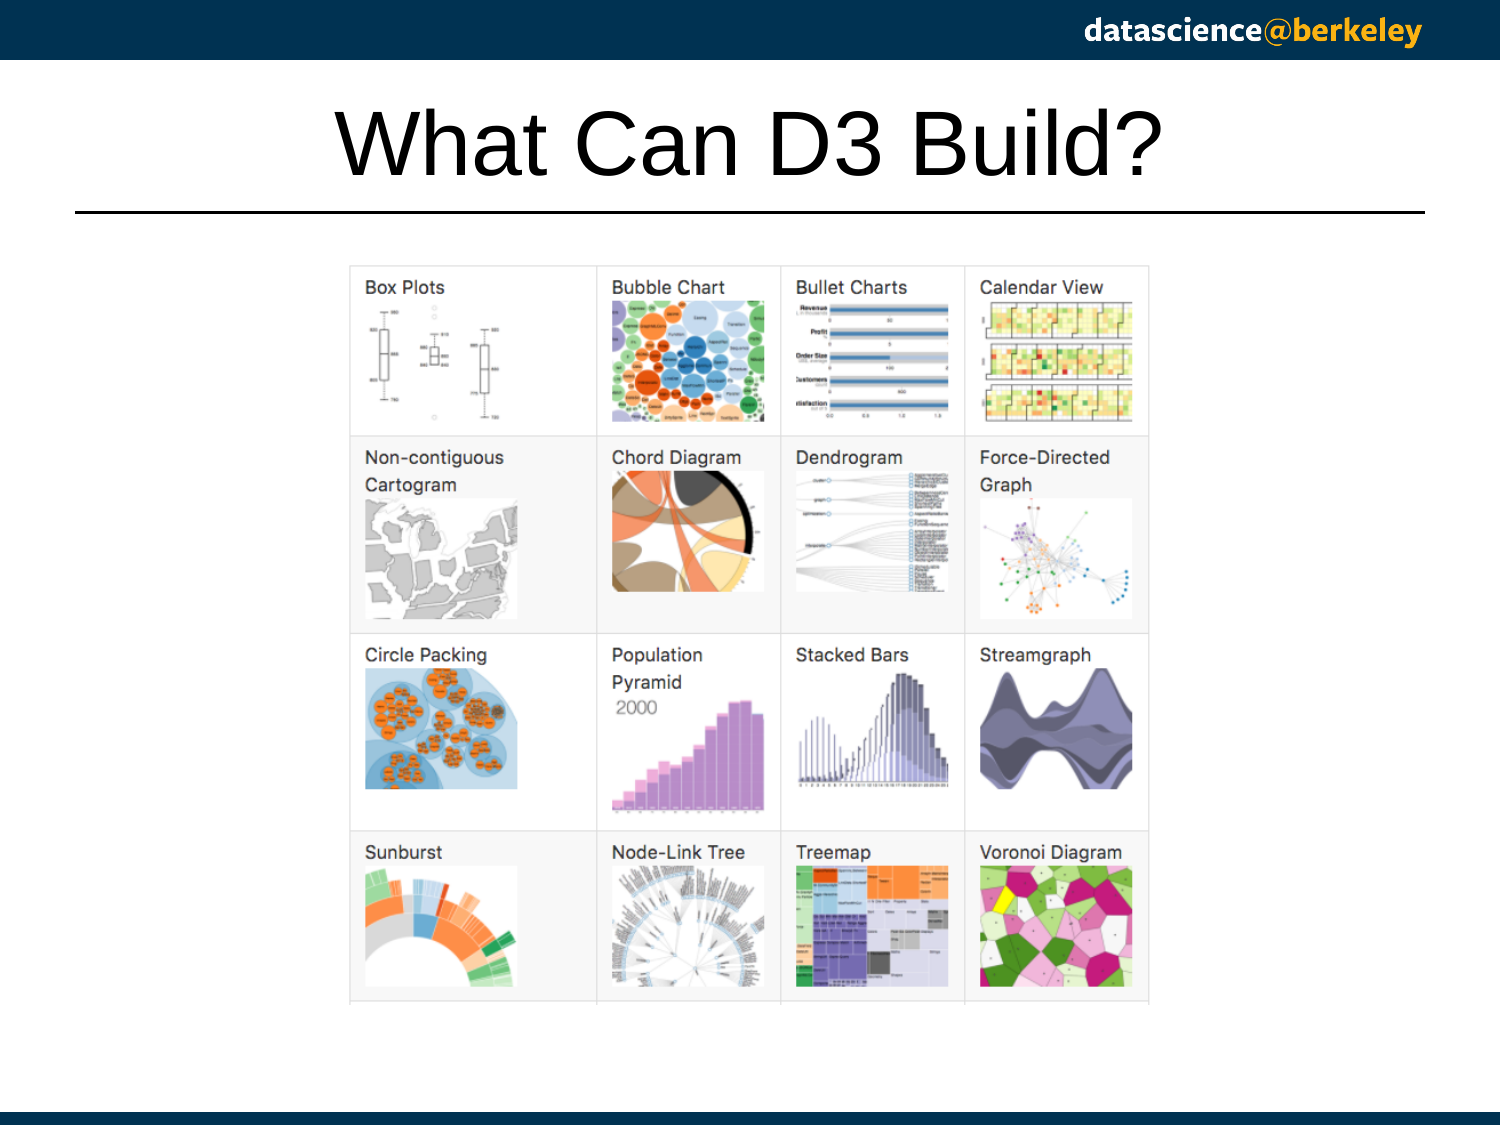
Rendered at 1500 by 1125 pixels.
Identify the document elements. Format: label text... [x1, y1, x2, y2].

picture [1079, 10, 1431, 52]
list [346, 262, 1154, 1006]
title What Can D3 Build? [75, 45, 1425, 233]
